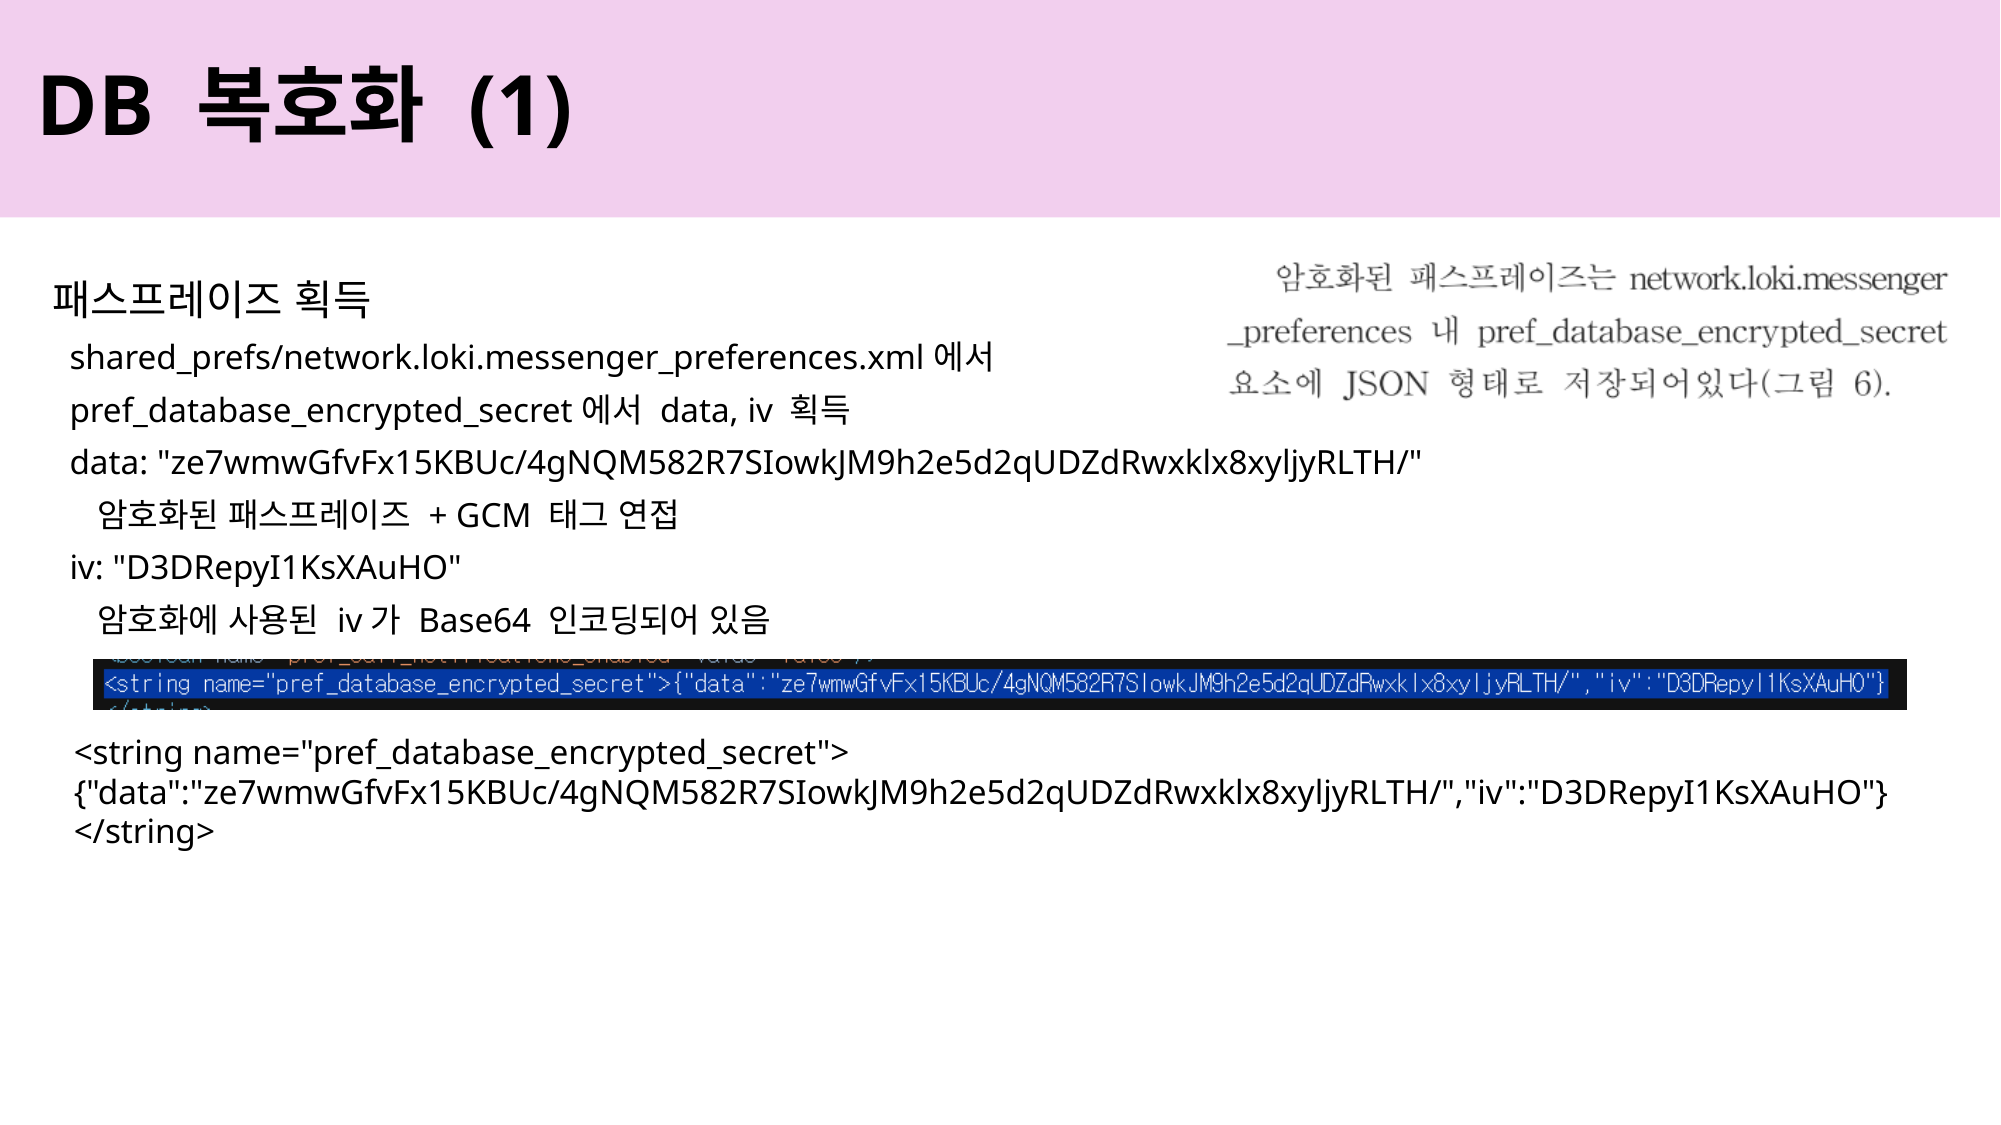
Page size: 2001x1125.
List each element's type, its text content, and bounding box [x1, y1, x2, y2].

text_box [0, 0, 1725, 218]
text_box 패스프레이즈 획득 shared_prefs/network.loki.messenger_preferences.xml에서 pref_database_encrypted_secret에서 data, iv 획득 data: "ze7wmwGfvFx15KBUc/4gNQM582R7SIowkJM9h2e5d2qUDZdRwxklx8xyljyRLTH/" 암호화된 패스프레이즈 + GCM 태그 연접 iv: "D3DRepyI1KsXAuHO" 암호화에 사용된 iv가 Base64 인코딩되어 있음 [37, 229, 1439, 647]
text_box <string name="pref_database_encrypted_secret"> {"data":"ze7wmwGfvFx15KBUc/4gNQM582R7SIowkJM9h2e5d2qUDZdRwxklx8xyljyRLTH/","iv":"D3DRepyI1KsXAuHO"} </string> [58, 723, 1941, 858]
text_box [0, 0, 2000, 219]
picture [1205, 232, 1961, 423]
picture [92, 659, 1908, 710]
